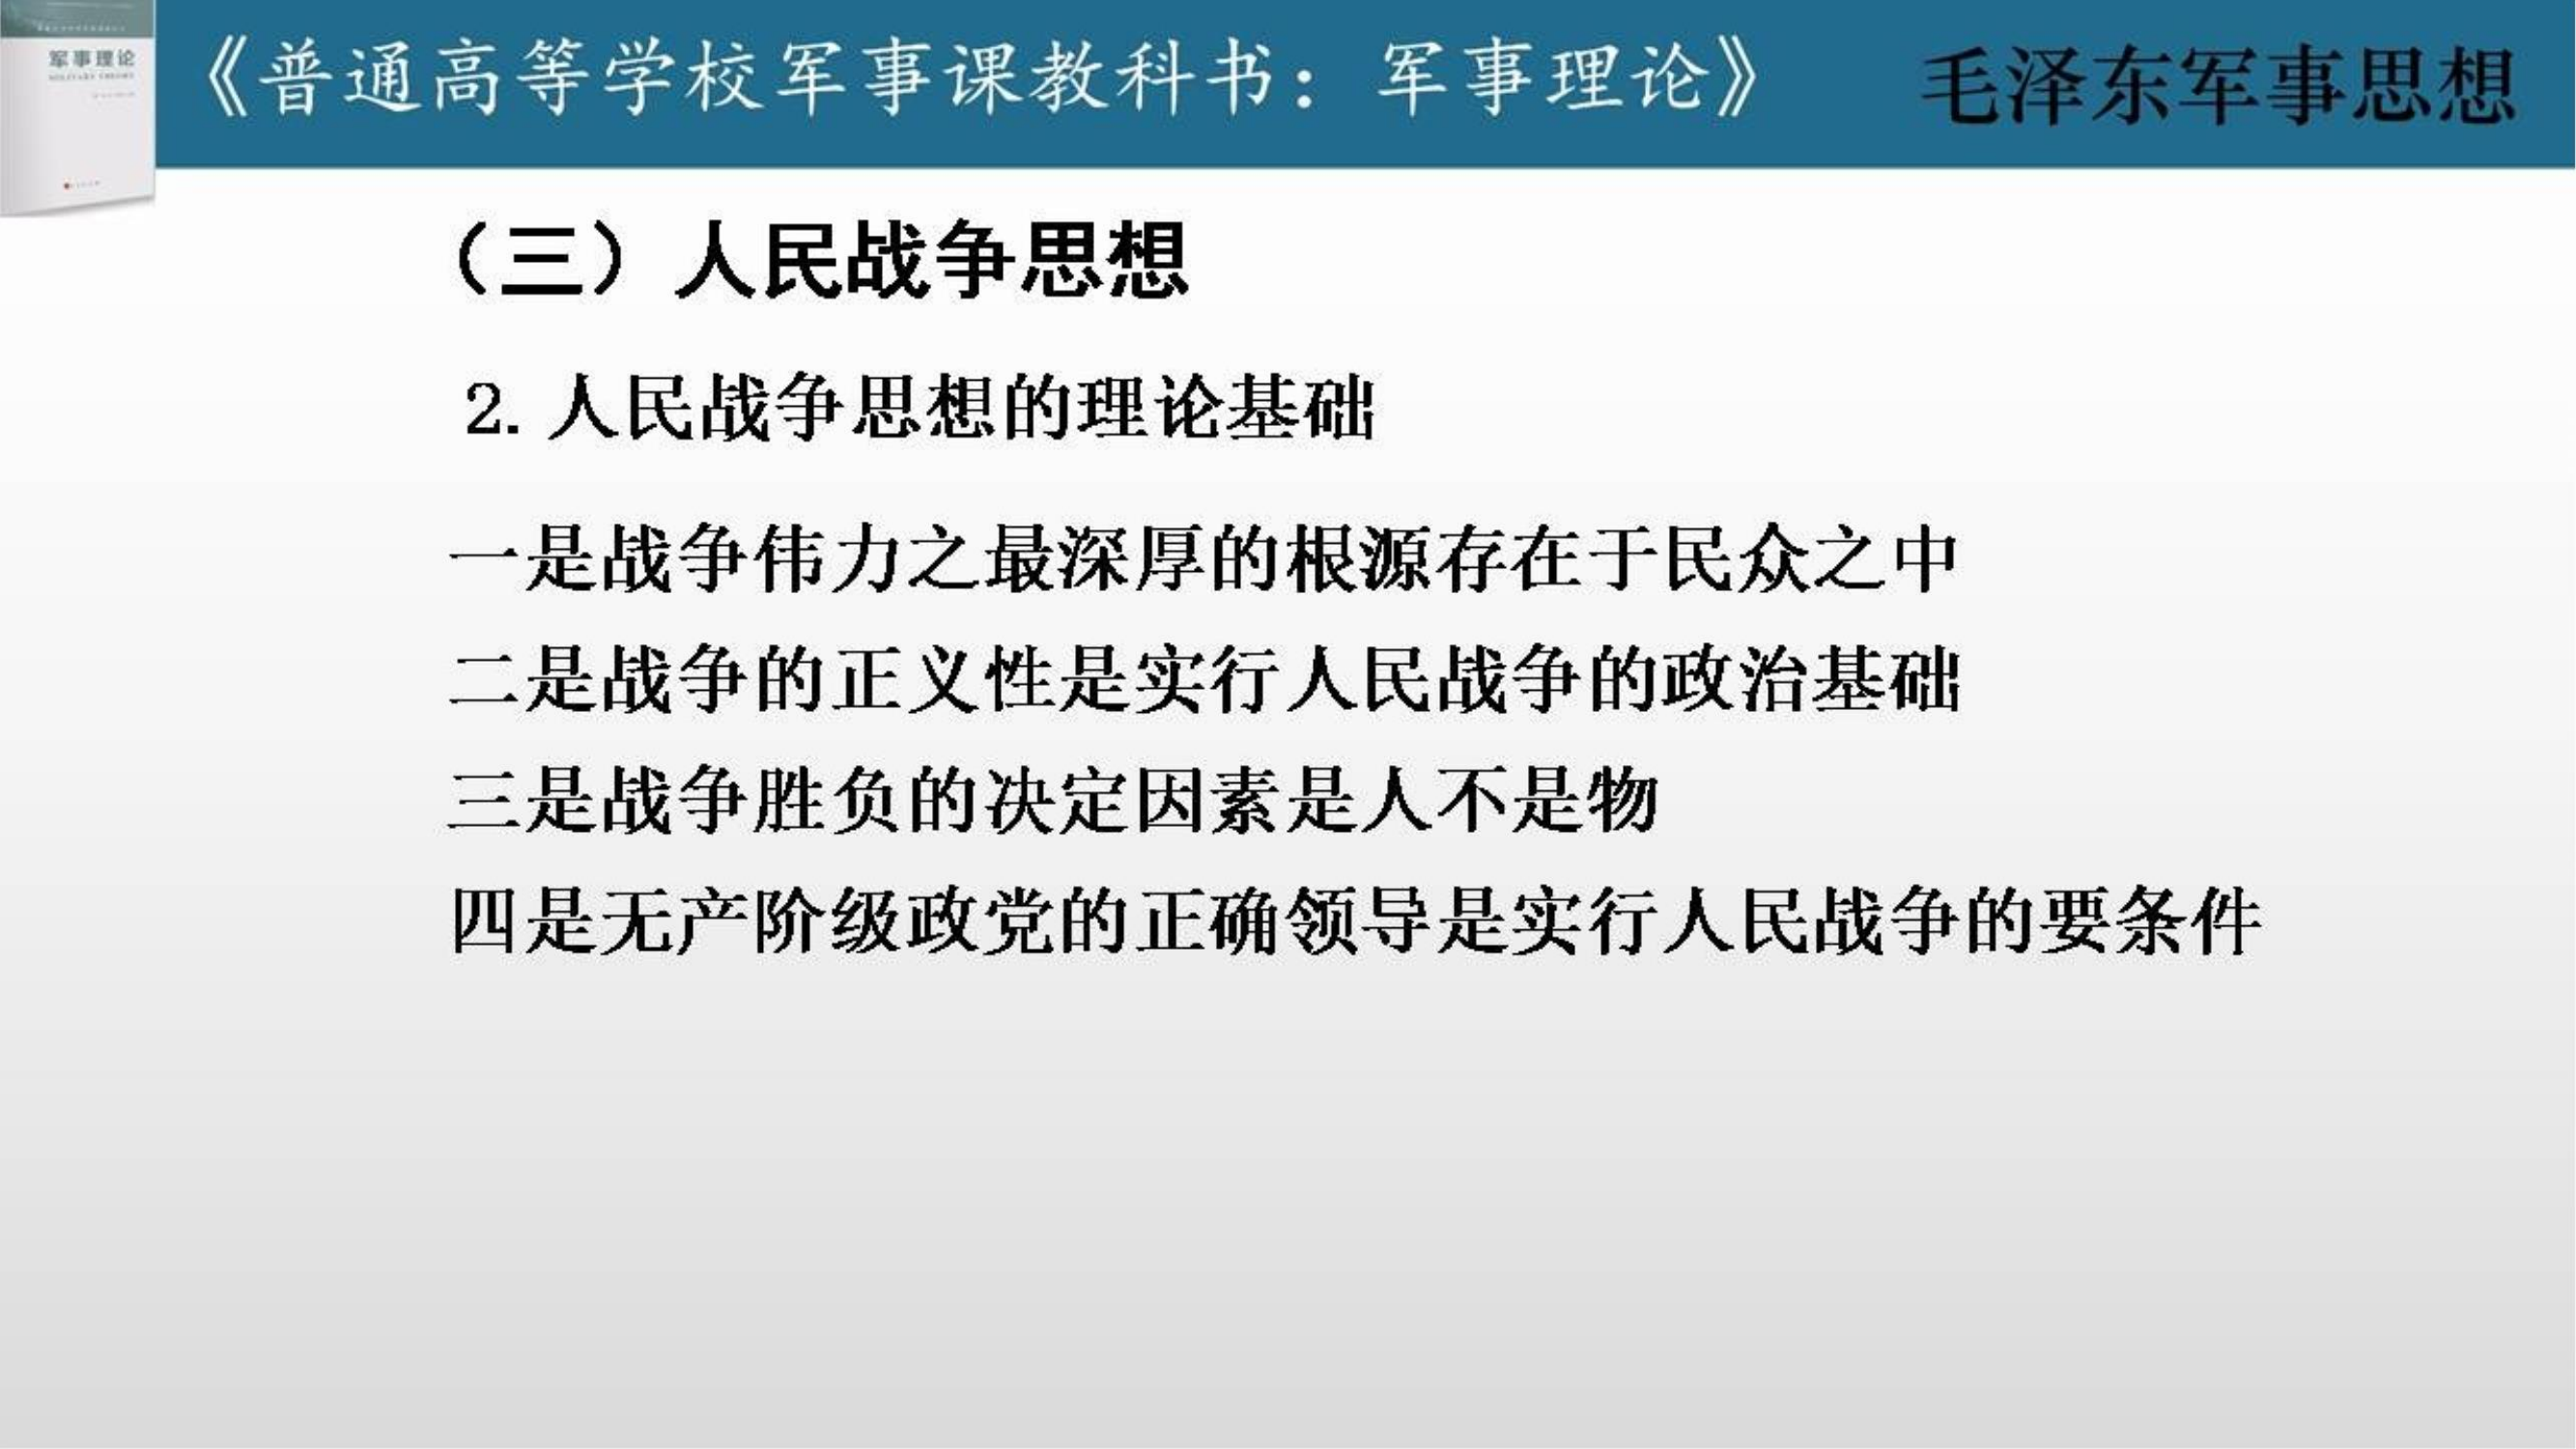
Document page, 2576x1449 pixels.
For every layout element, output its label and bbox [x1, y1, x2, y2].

text_box [0, 0, 2576, 1449]
